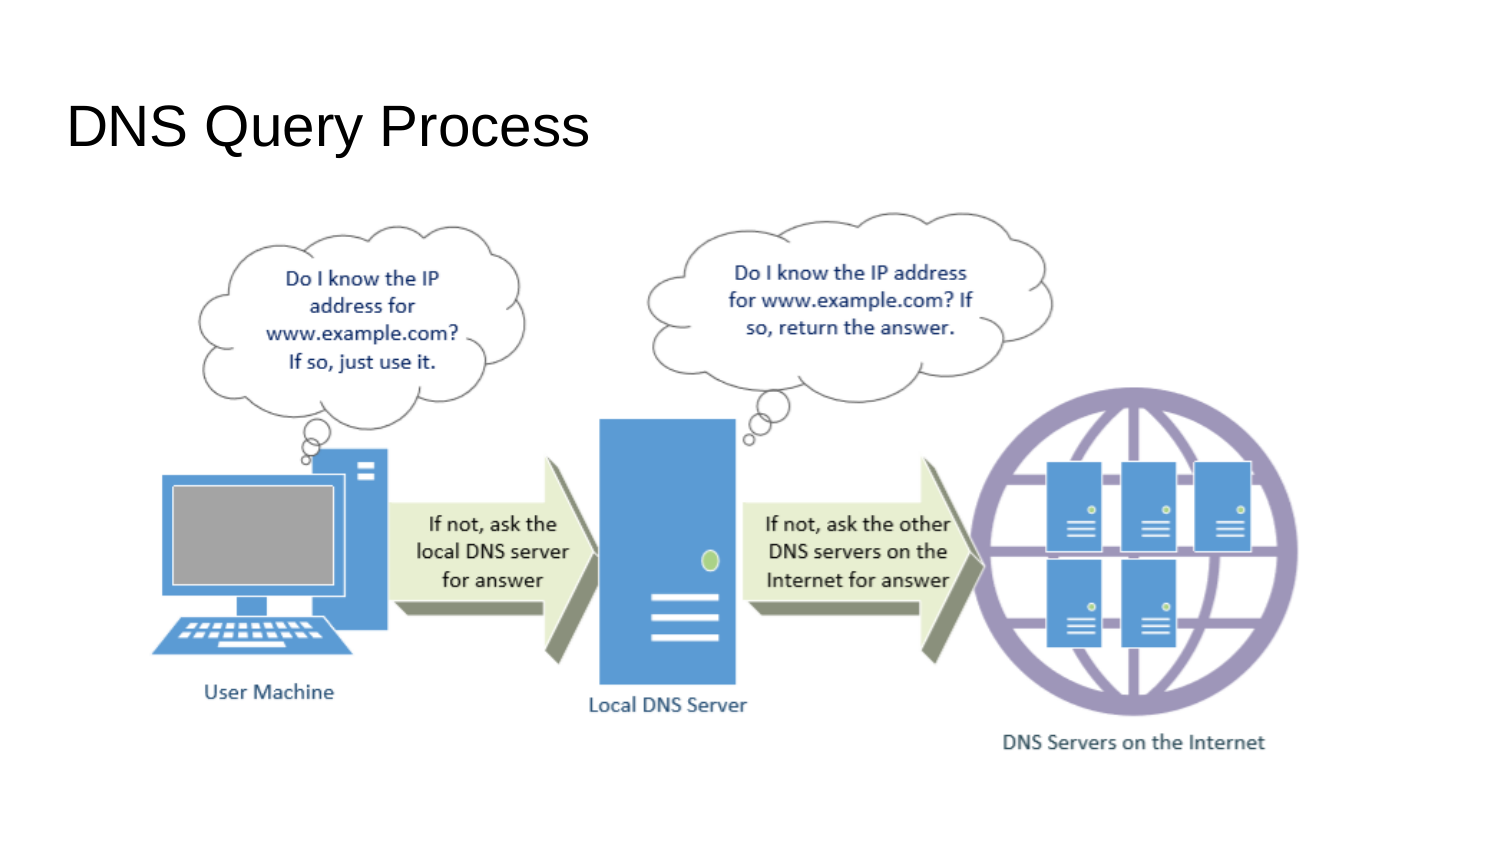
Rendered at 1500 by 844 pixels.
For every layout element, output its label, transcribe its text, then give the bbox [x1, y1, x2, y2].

picture [95, 191, 1312, 758]
title DNS Query Process [51, 72, 1449, 167]
